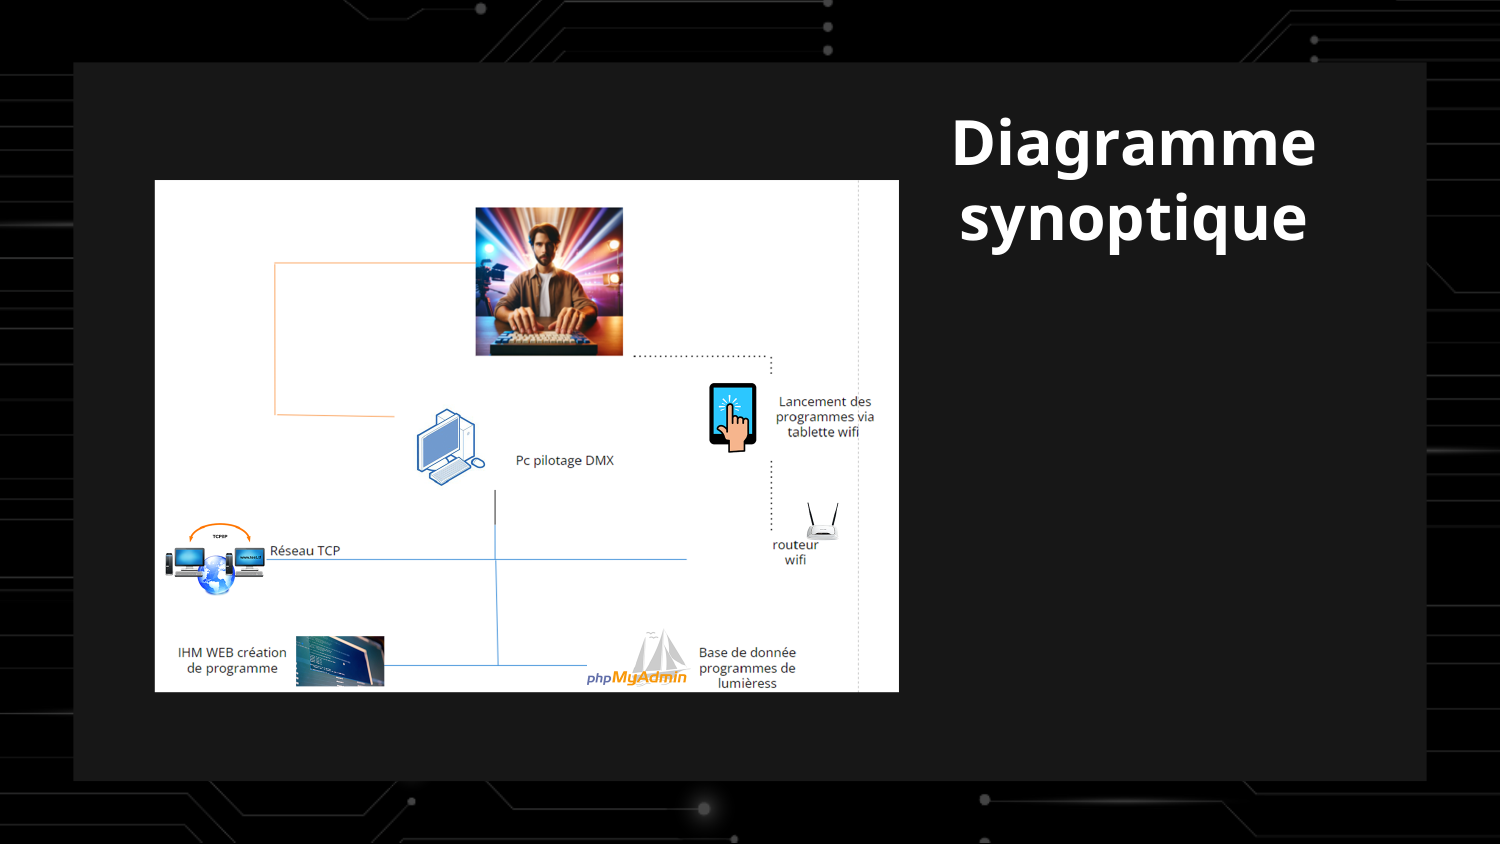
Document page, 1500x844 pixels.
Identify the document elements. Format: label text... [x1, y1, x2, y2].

title Diagramme synoptique [876, 87, 1393, 182]
picture [0, 0, 1500, 843]
